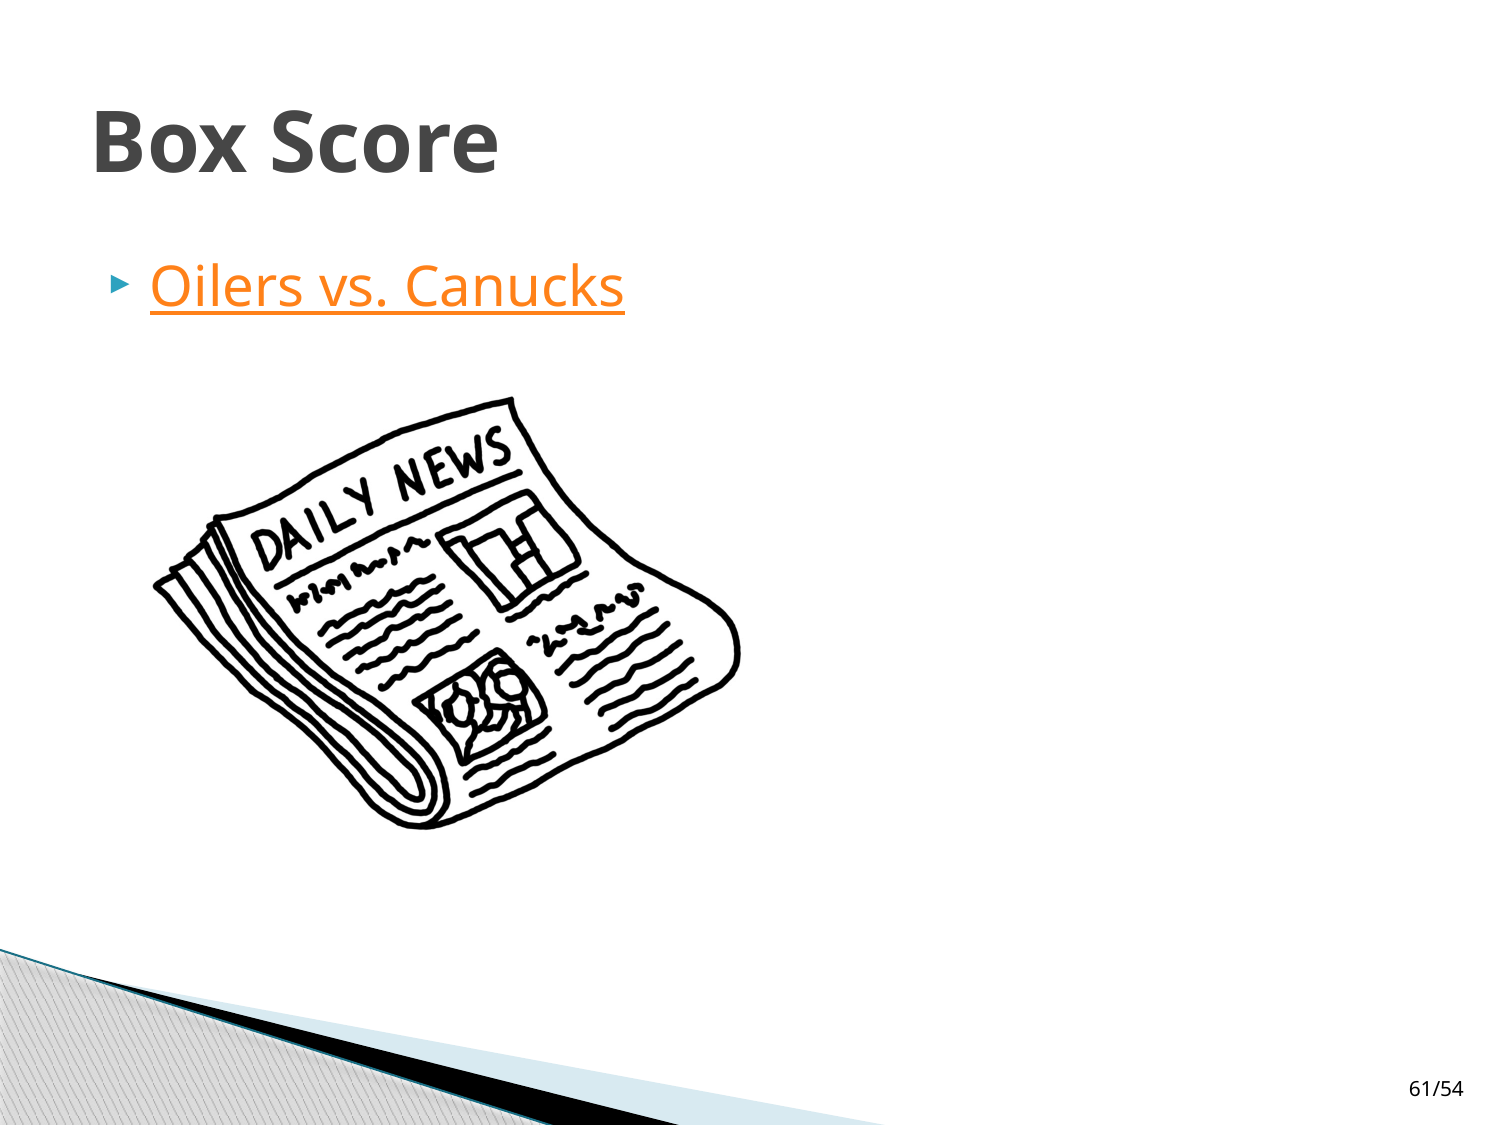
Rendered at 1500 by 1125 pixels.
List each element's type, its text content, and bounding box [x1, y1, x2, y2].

slide_number 61/54 [1376, 1051, 1479, 1112]
title Box Score [75, 45, 1425, 233]
list Oilers vs. Canucks [75, 243, 1425, 986]
picture [147, 385, 748, 836]
